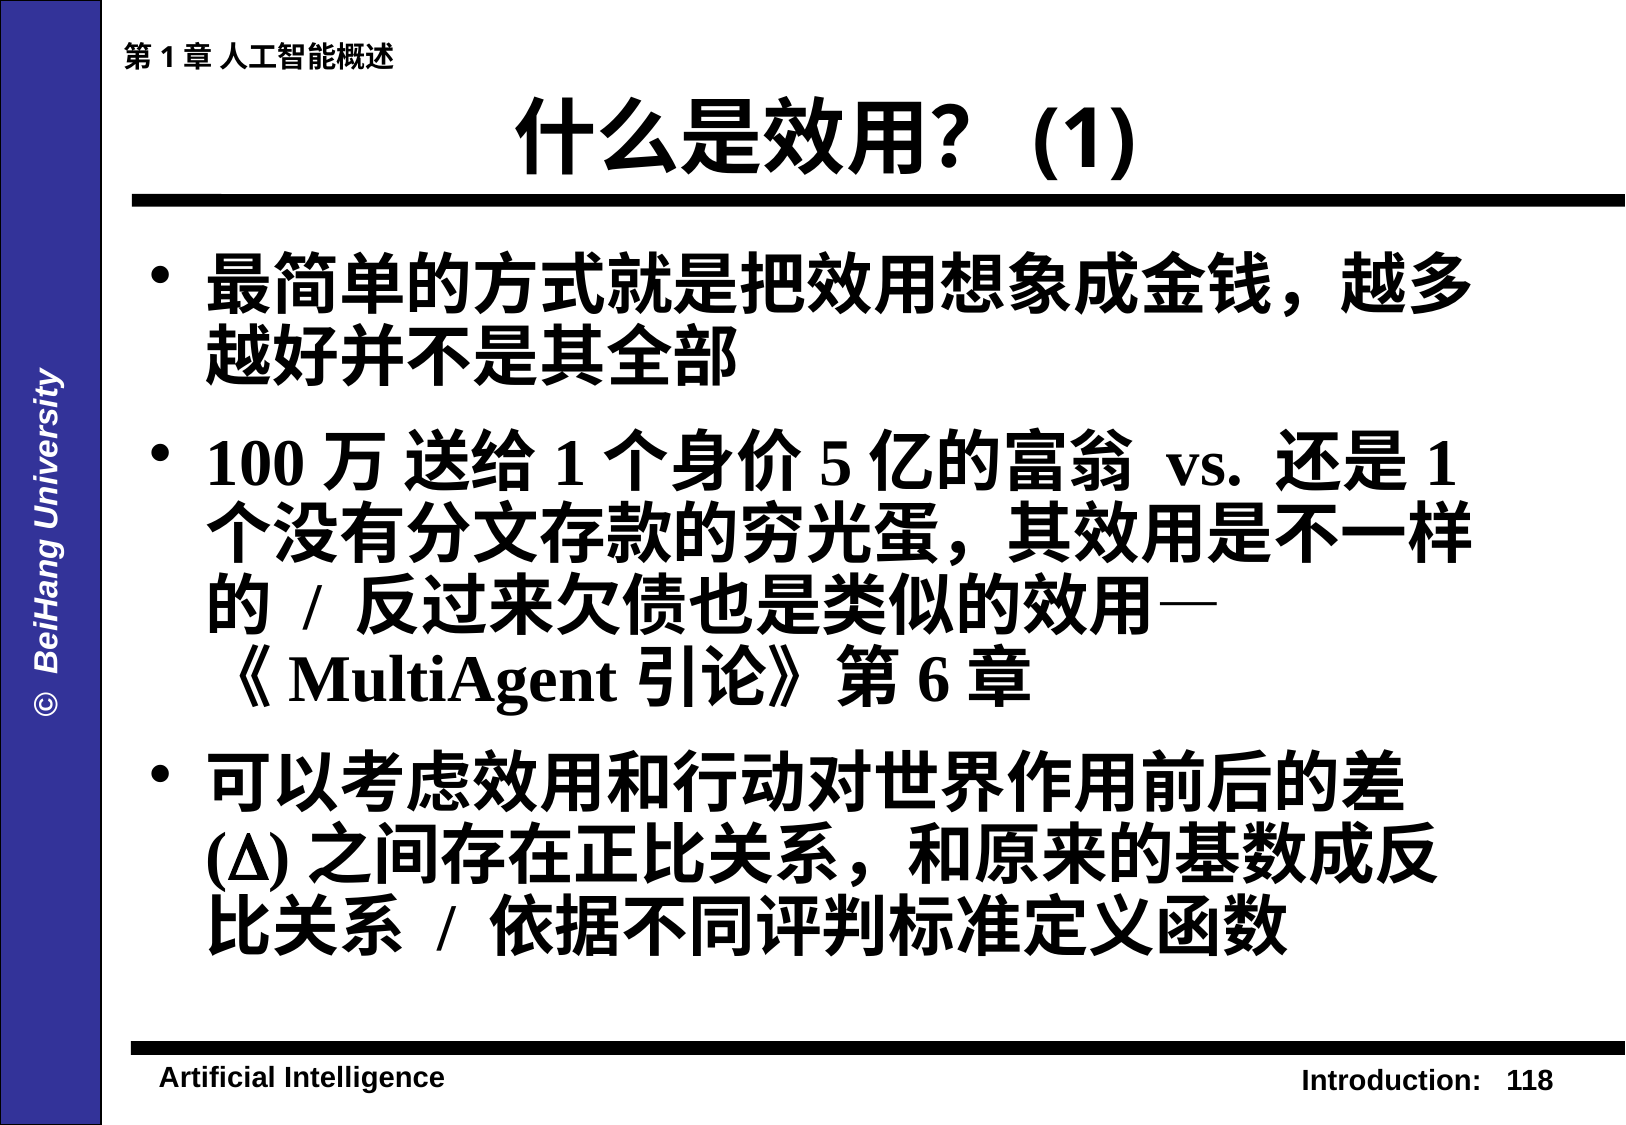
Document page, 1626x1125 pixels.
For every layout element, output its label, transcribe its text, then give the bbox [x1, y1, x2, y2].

list 最简单的方式就是把效用想象成金钱，越多越好并不是其全部 100万 送给1个身价5亿的富翁 vs. 还是1个没有分文存款的穷光蛋，其效用是不一样的 / 反过来欠债也是类似的效用—《MultiAgent引论》第6章 可以考虑效用和行动对世界作用前后的差()之间存在正比关系，和原来的基数成反比关系 / 依据不同评判标准定义函数 [134, 243, 1516, 1012]
text_box 第1章 人工智能概述 [0, 30, 519, 81]
title 什么是效用？(1) [134, 69, 1516, 199]
